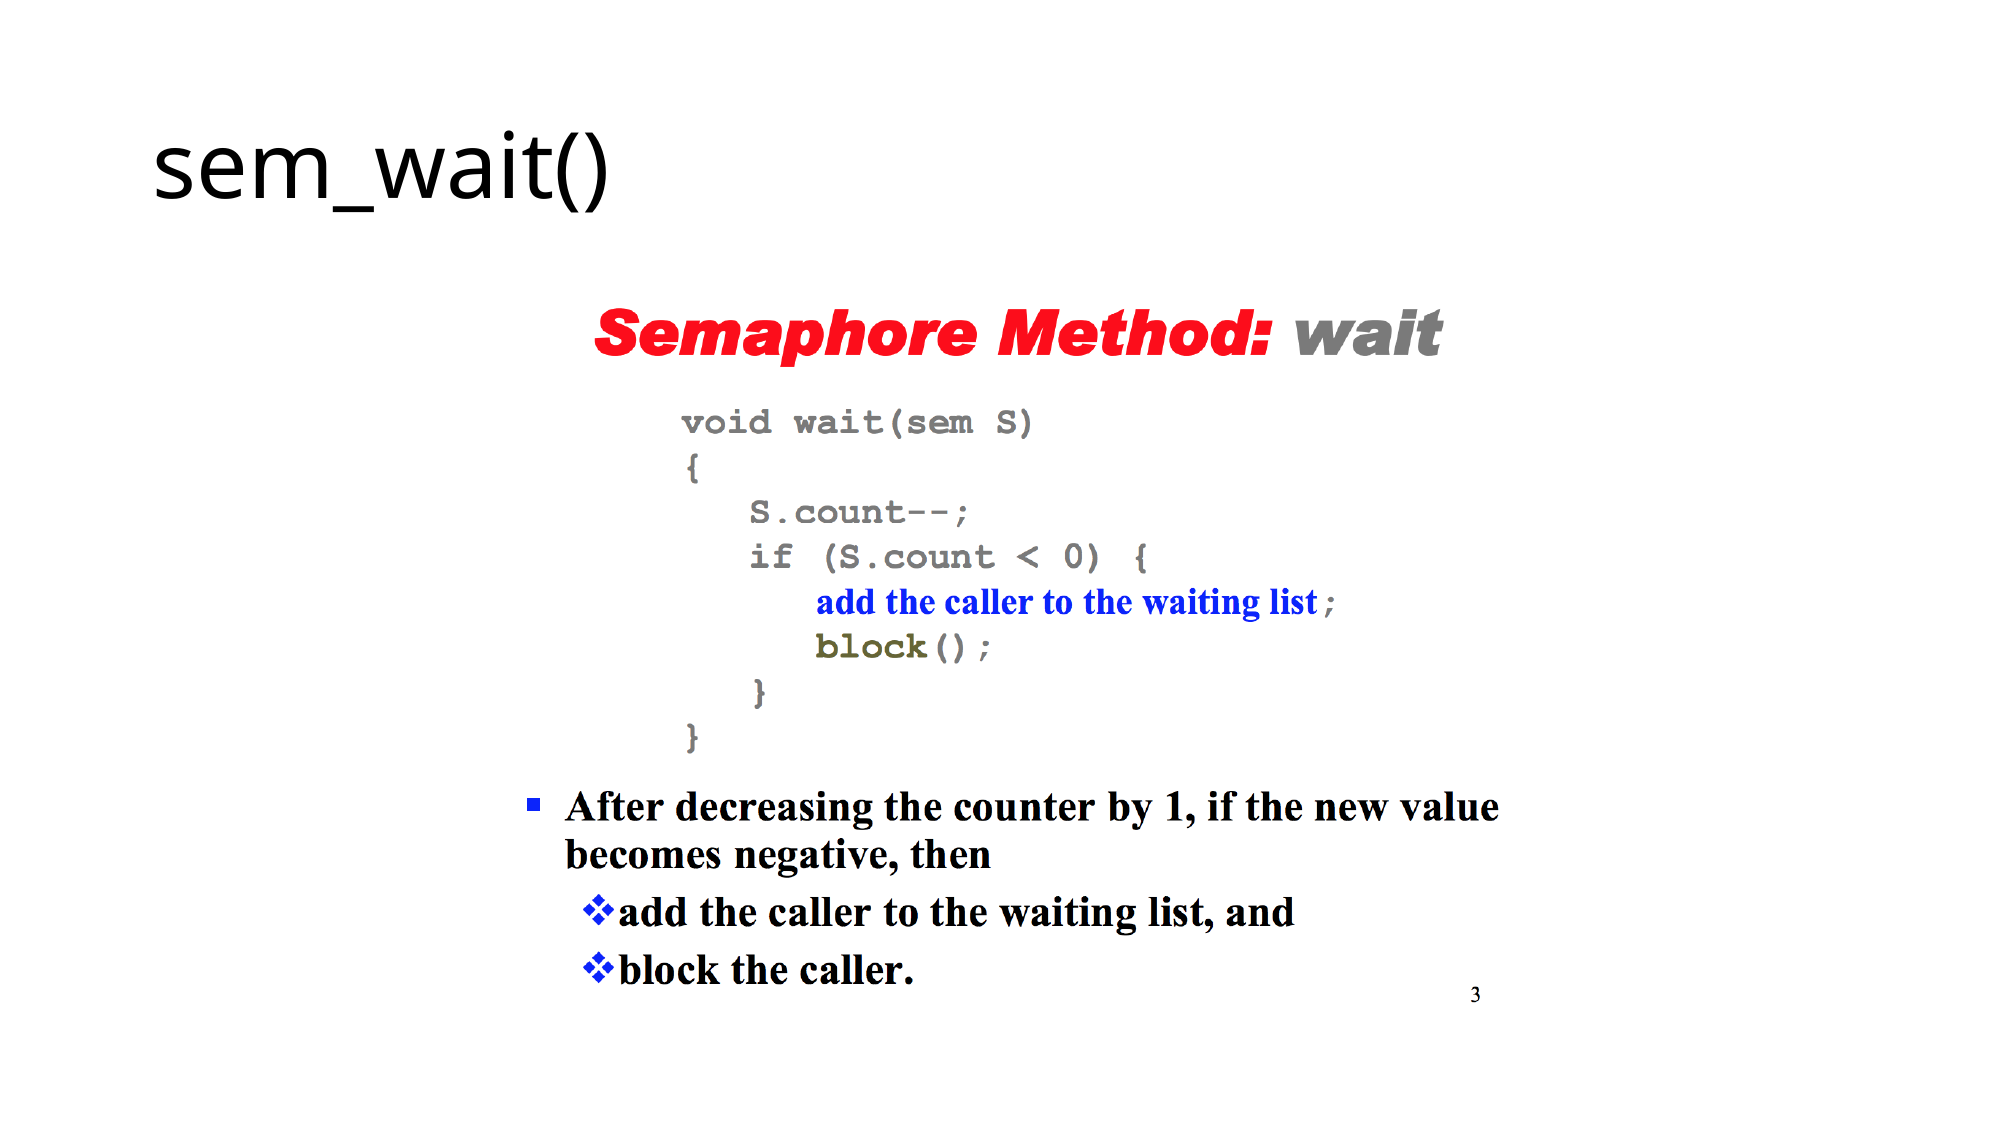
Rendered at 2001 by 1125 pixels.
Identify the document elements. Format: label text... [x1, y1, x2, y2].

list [491, 299, 1508, 1014]
title sem_wait() [137, 59, 1863, 278]
